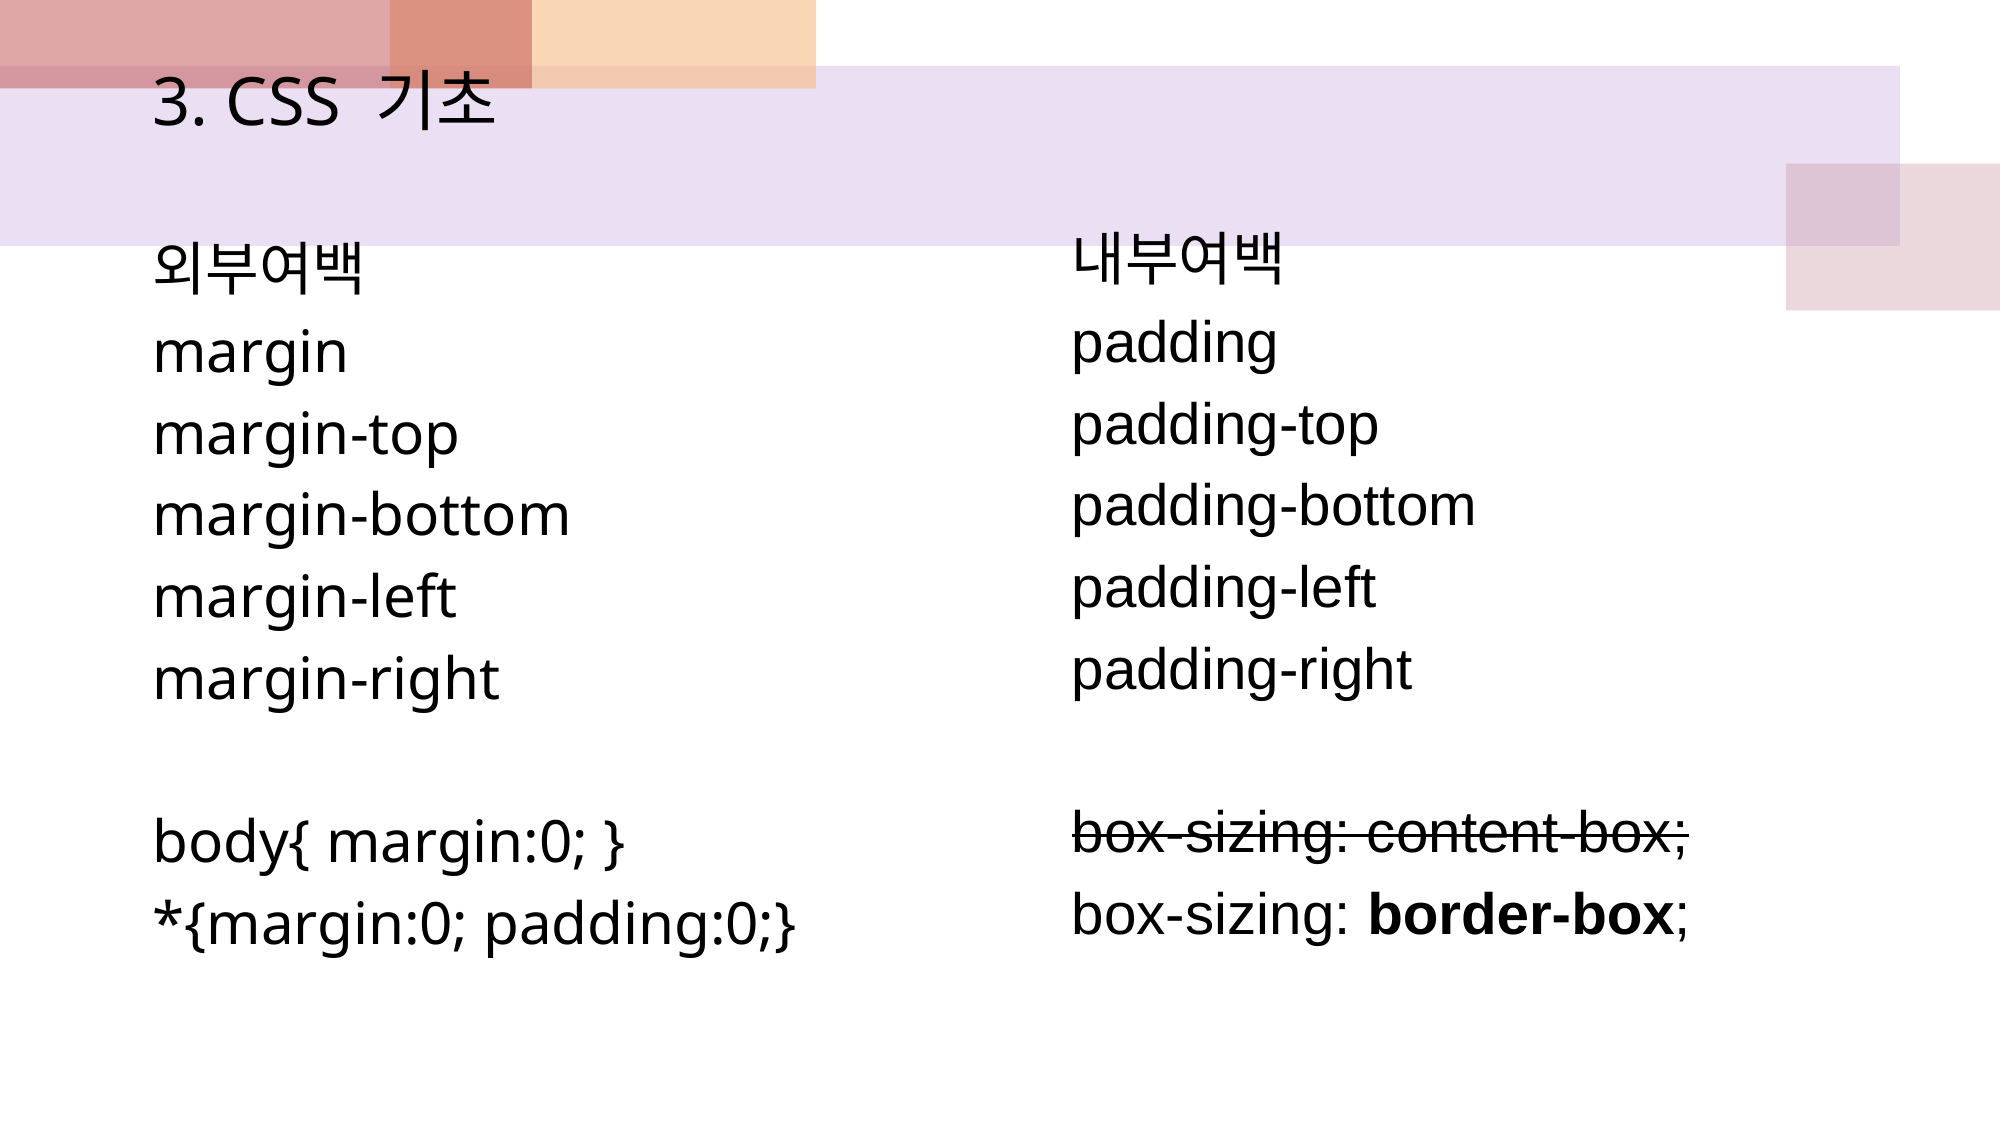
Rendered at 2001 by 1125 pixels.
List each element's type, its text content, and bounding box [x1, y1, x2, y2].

list 3. CSS 기초 외부여백 margin margin-top margin-bottom margin-left margin-right body{ margin:0; } *{margin:0; padding:0;} [137, 51, 928, 1125]
text_box 내부여백 padding padding-top padding-bottom padding-left padding-right box-sizing: content-box; box-sizing: border-box; [1056, 51, 1847, 1125]
